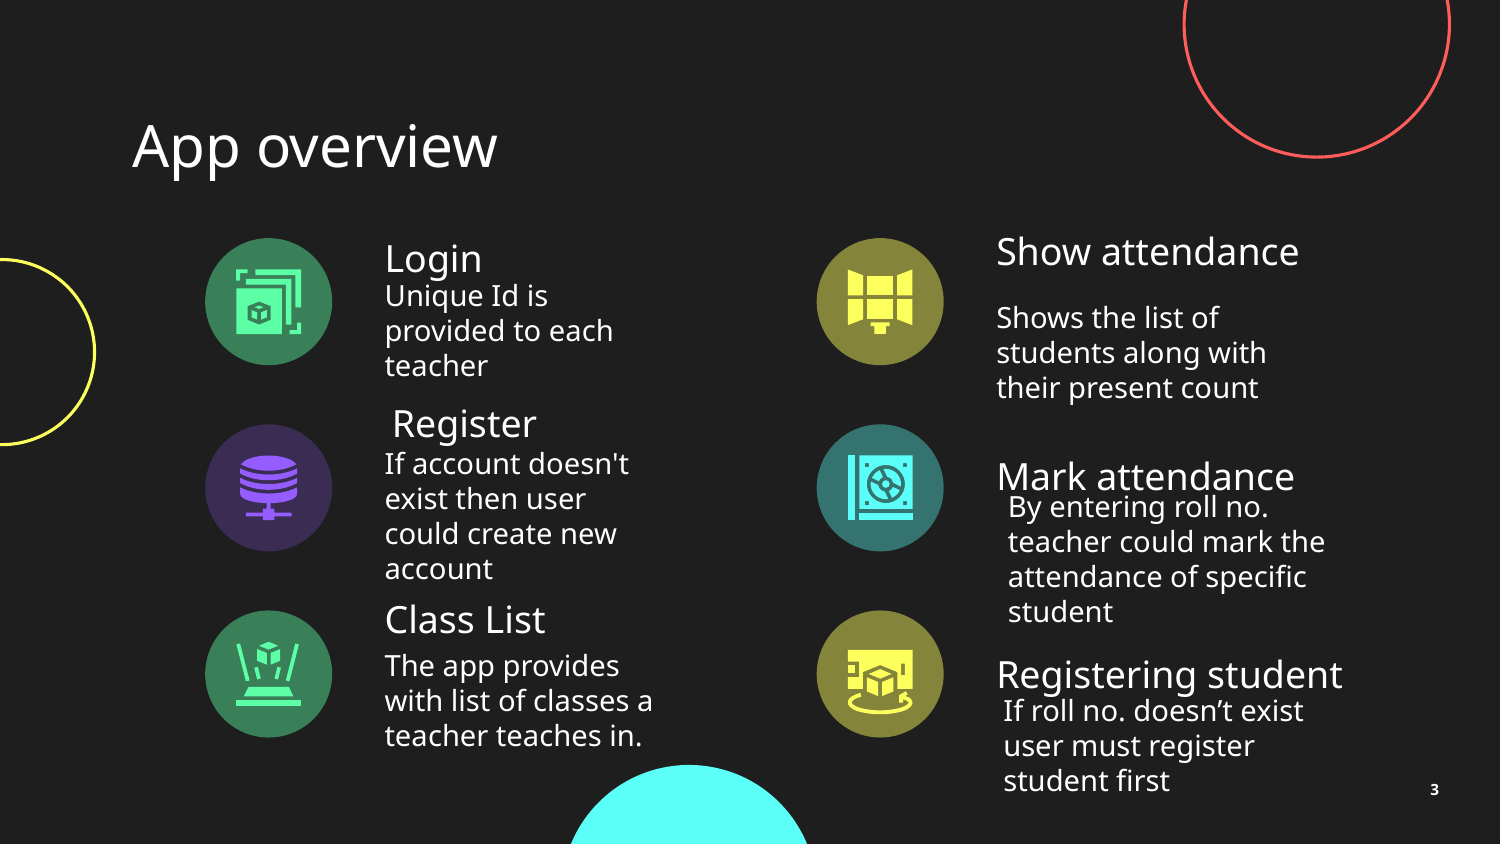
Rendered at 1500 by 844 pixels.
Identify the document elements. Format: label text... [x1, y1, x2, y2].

title Login [369, 225, 683, 289]
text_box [236, 269, 302, 335]
text_box [816, 424, 944, 552]
subtitle If roll no. doesn’t exist user must register student first [988, 706, 1364, 783]
text_box [205, 238, 333, 366]
text_box [205, 424, 333, 552]
text_box [1184, 0, 1450, 158]
text_box [816, 610, 944, 738]
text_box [239, 455, 298, 521]
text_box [847, 269, 913, 335]
subtitle If account doesn't exist then user could create new account [369, 477, 683, 554]
title Registering student [981, 642, 1480, 706]
subtitle The app provides with list of classes a teacher teaches in. [369, 661, 683, 738]
title Show attendance [981, 212, 1372, 289]
subtitle Unique Id is provided to each teacher [369, 291, 683, 368]
subtitle Shows the list of students along with their present count [981, 313, 1295, 390]
slide_number 3 [1389, 764, 1480, 816]
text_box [847, 455, 913, 521]
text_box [847, 649, 913, 715]
title Mark attendance [981, 443, 1357, 507]
title Class List [369, 586, 683, 650]
subtitle By entering roll no. teacher could mark the attendance of specific student [992, 520, 1383, 597]
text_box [236, 641, 302, 707]
text_box [205, 610, 333, 738]
title Register [376, 391, 690, 455]
title App overview [117, 106, 1383, 183]
text_box [816, 238, 944, 366]
